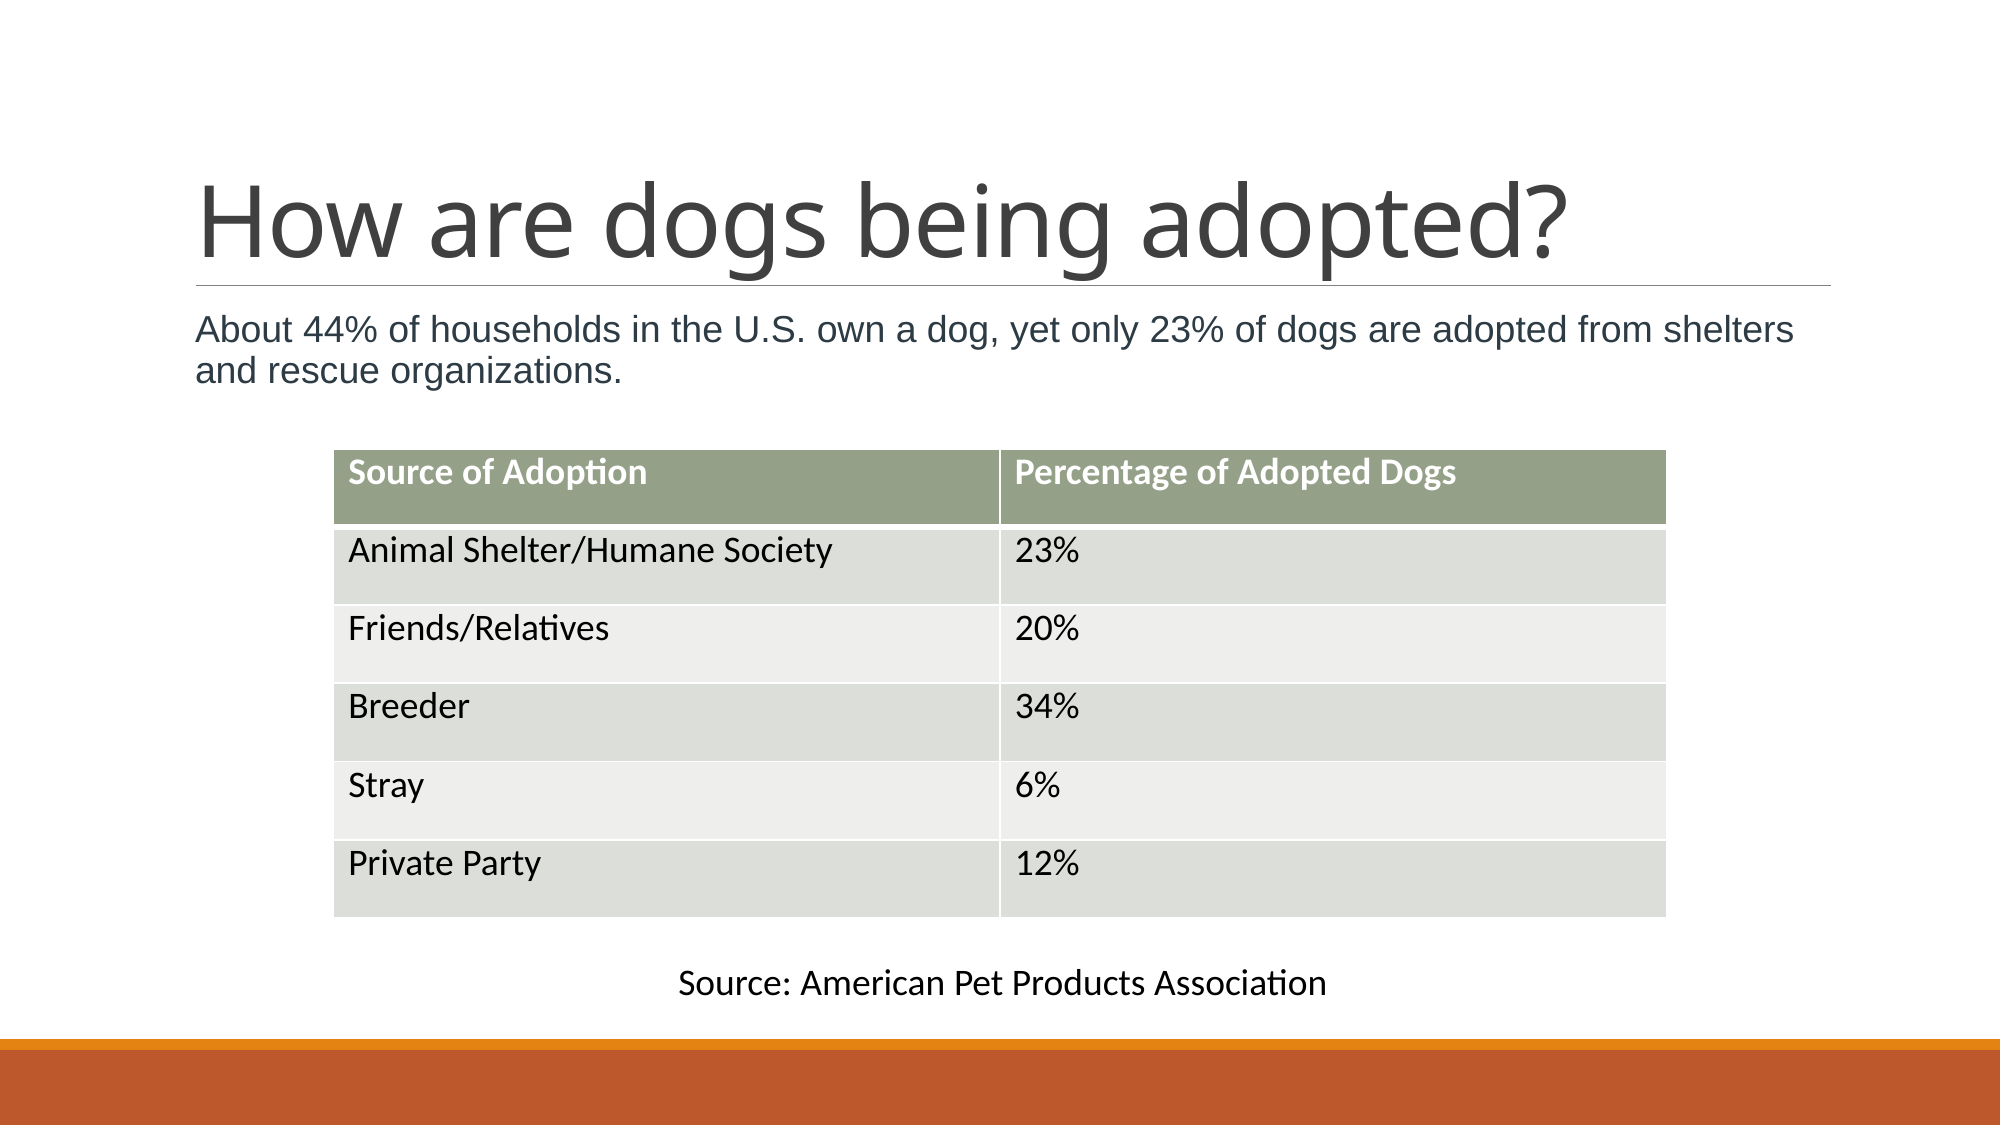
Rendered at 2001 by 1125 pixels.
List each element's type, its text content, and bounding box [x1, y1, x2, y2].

table_cell Private Party [334, 841, 999, 917]
table_cell 12% [1001, 841, 1666, 917]
table_cell Stray [334, 762, 999, 839]
text_box Source: American Pet Products Association [663, 950, 1664, 1010]
table_cell Breeder [334, 684, 999, 761]
table_cell Friends/Relatives [334, 606, 999, 682]
table_cell 6% [1001, 762, 1666, 839]
table_cell 20% [1001, 606, 1666, 682]
table_cell 23% [1001, 530, 1666, 604]
table_header Source of Adoption [334, 450, 999, 524]
table_cell Animal Shelter/Humane Society [334, 530, 999, 604]
table_header Percentage of Adopted Dogs [1001, 450, 1666, 524]
list About 44% of households in the U.S. own a dog, yet only 23% of dogs are adopted from shelters and rescue organizations. [180, 302, 1830, 963]
table_cell 34% [1001, 684, 1666, 761]
title How are dogs being adopted? [180, 47, 1830, 285]
